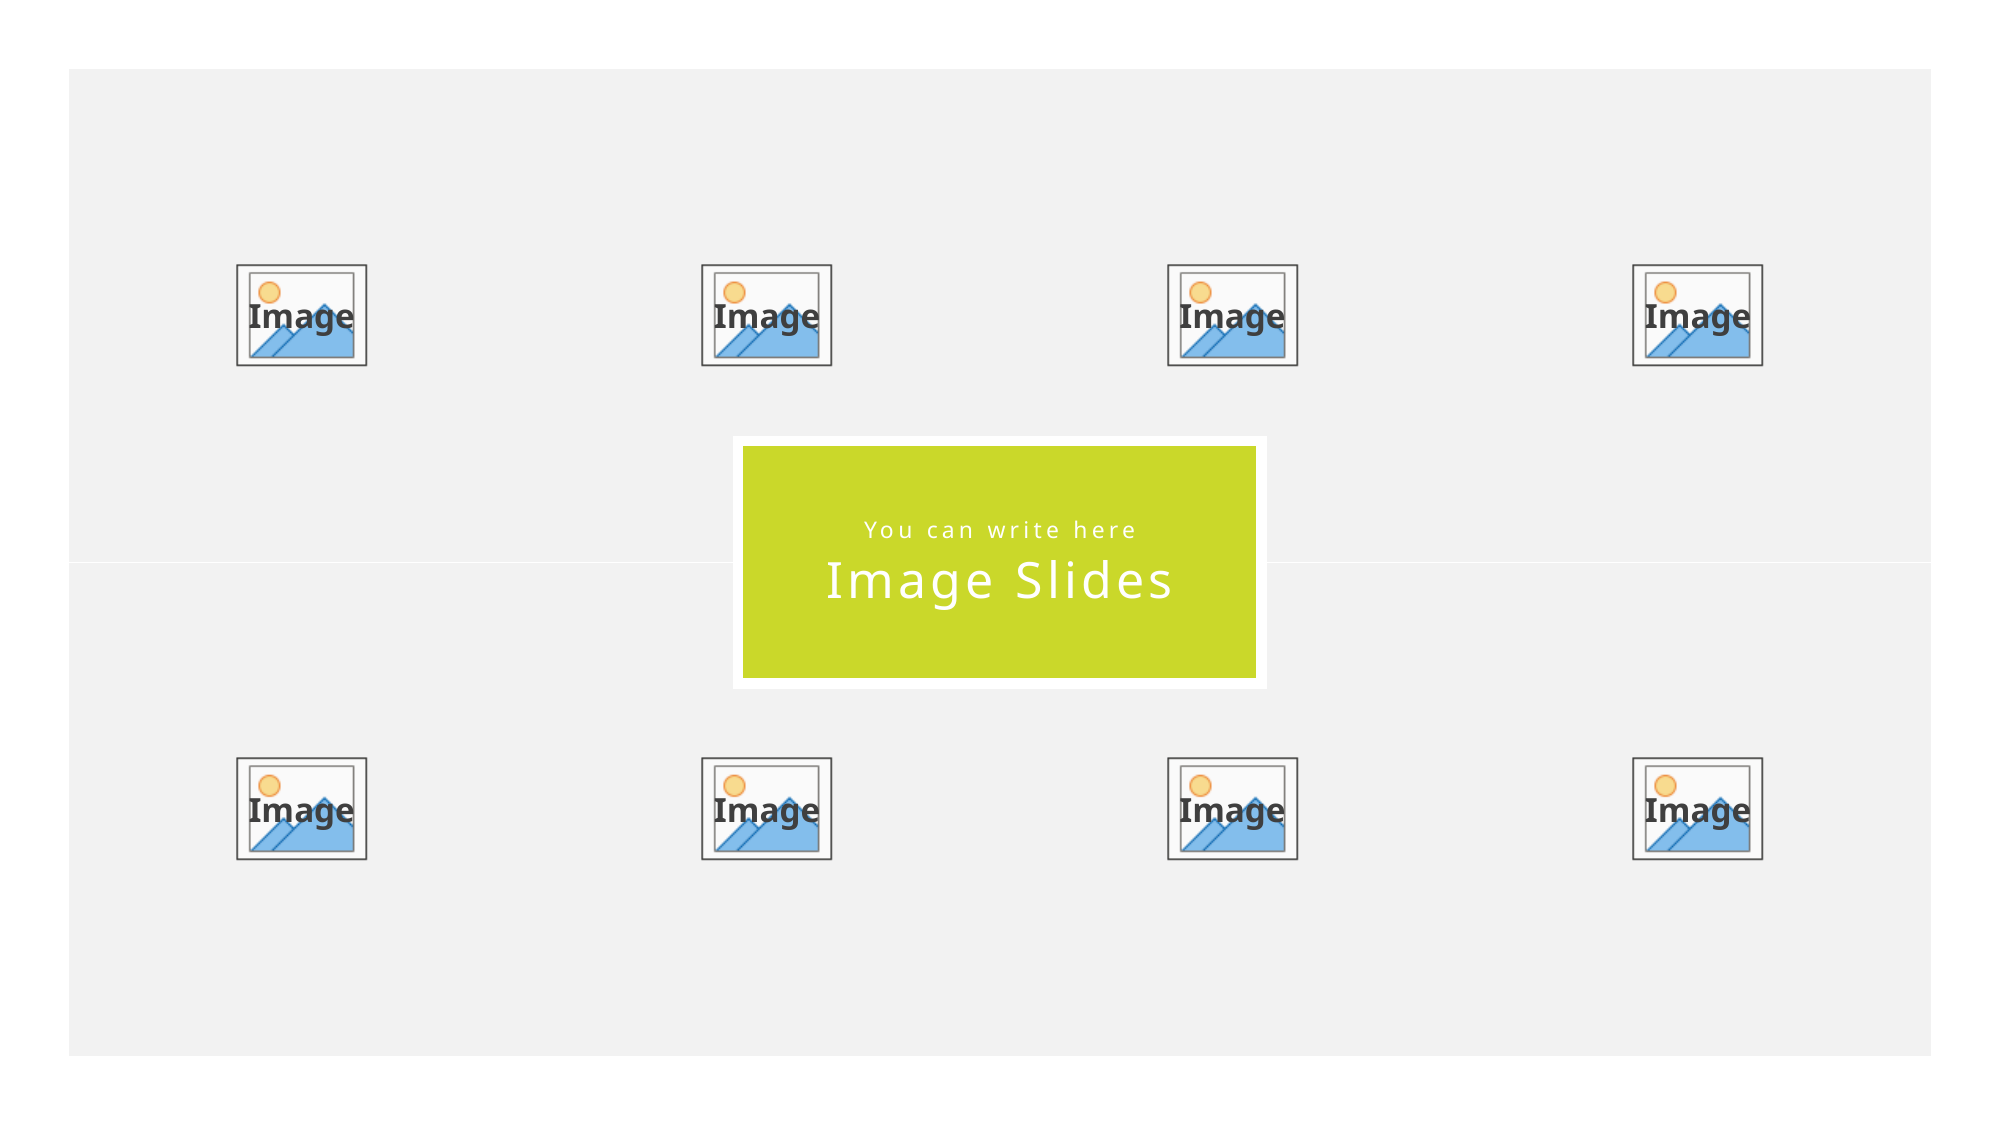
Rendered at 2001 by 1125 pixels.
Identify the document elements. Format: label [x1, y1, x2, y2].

picture [68, 68, 1932, 1057]
text_box [767, 508, 1233, 617]
